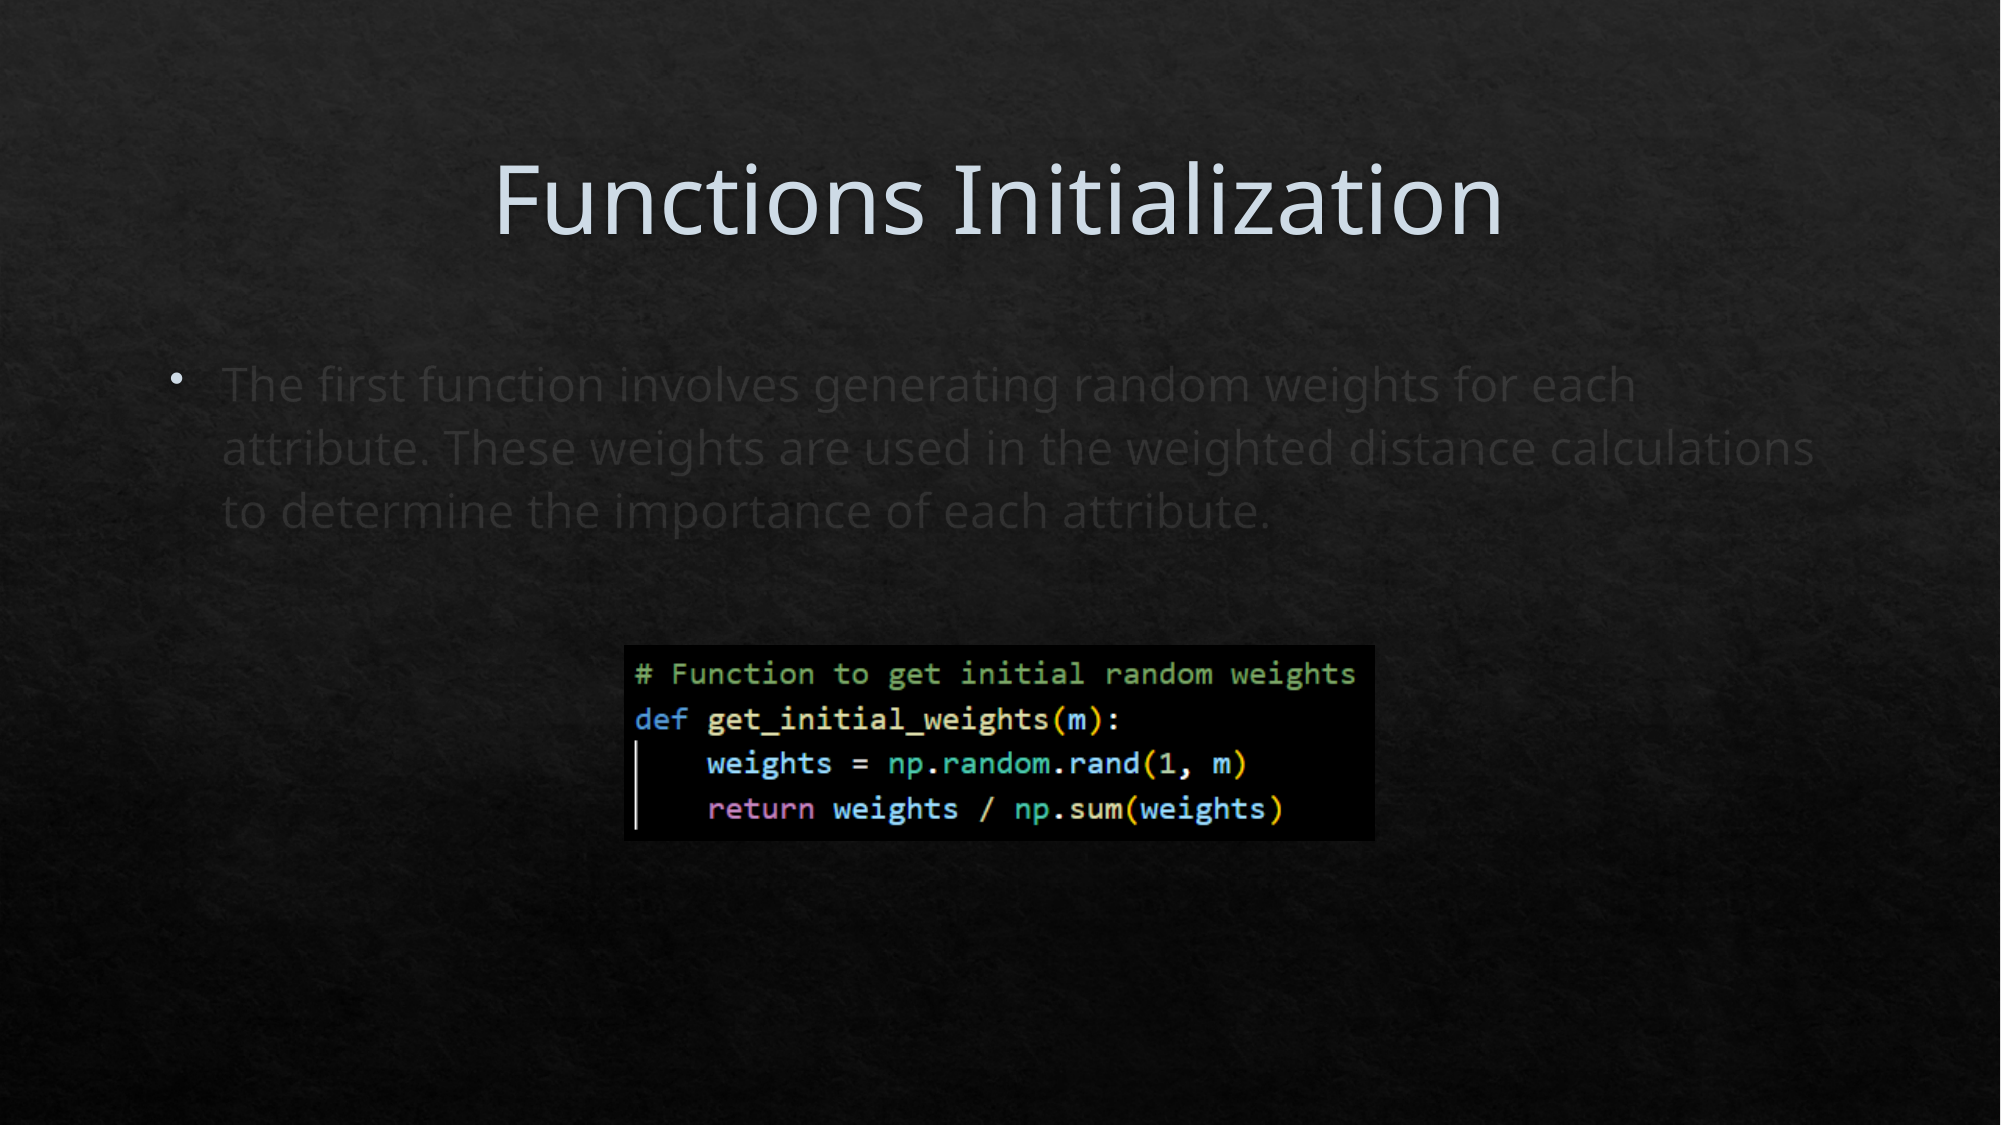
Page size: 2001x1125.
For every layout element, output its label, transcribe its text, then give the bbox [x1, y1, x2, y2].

list The first function involves generating random weights for each attribute. These weights are used in the weighted distance calculations to determine the importance of each attribute. [149, 340, 1849, 950]
title Functions Initialization [149, 99, 1849, 307]
picture [623, 644, 1375, 841]
